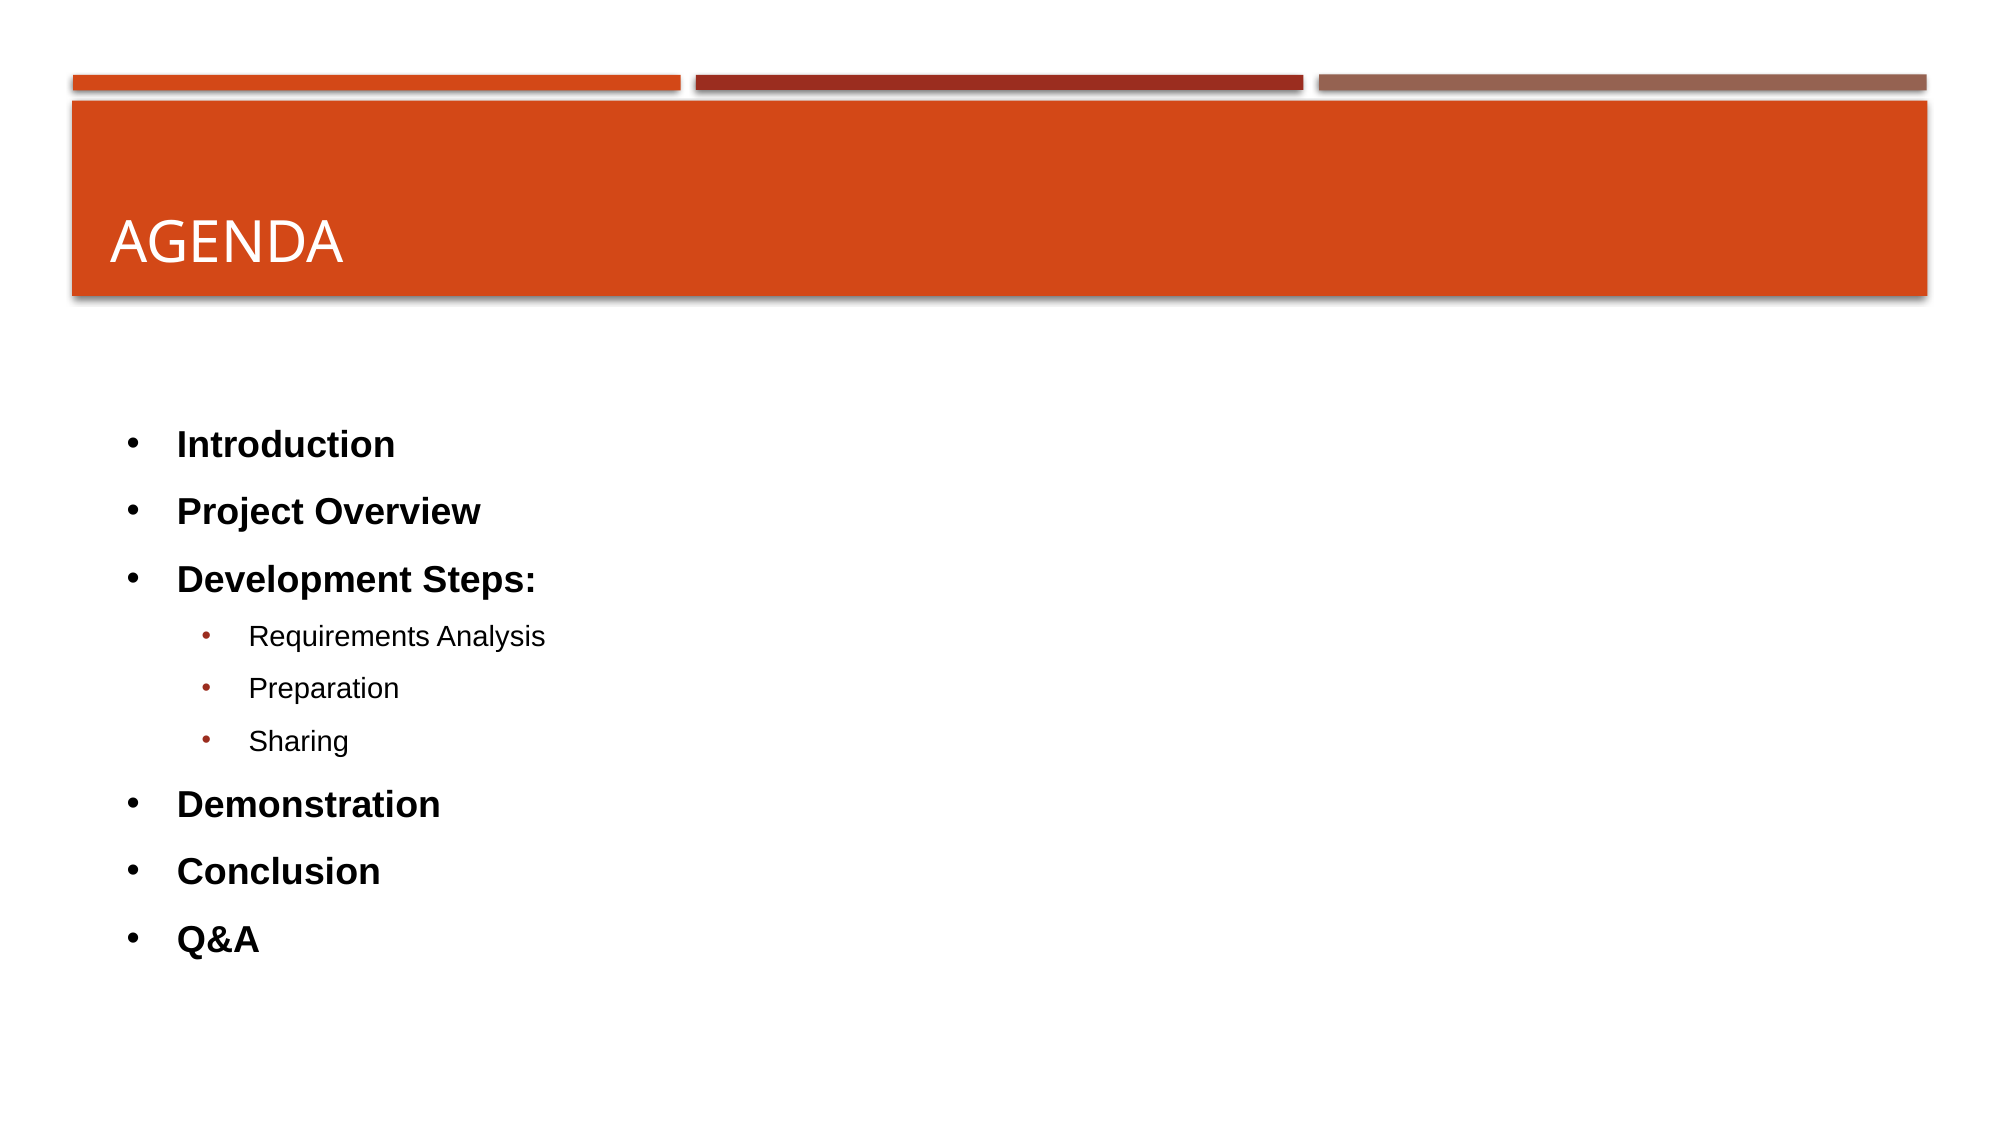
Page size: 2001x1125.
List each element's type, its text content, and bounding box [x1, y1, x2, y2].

list Introduction Project Overview Development Steps: Requirements Analysis Preparation Sharing Demonstration Conclusion Q&A [111, 352, 564, 1005]
title Agenda [95, 115, 1905, 282]
